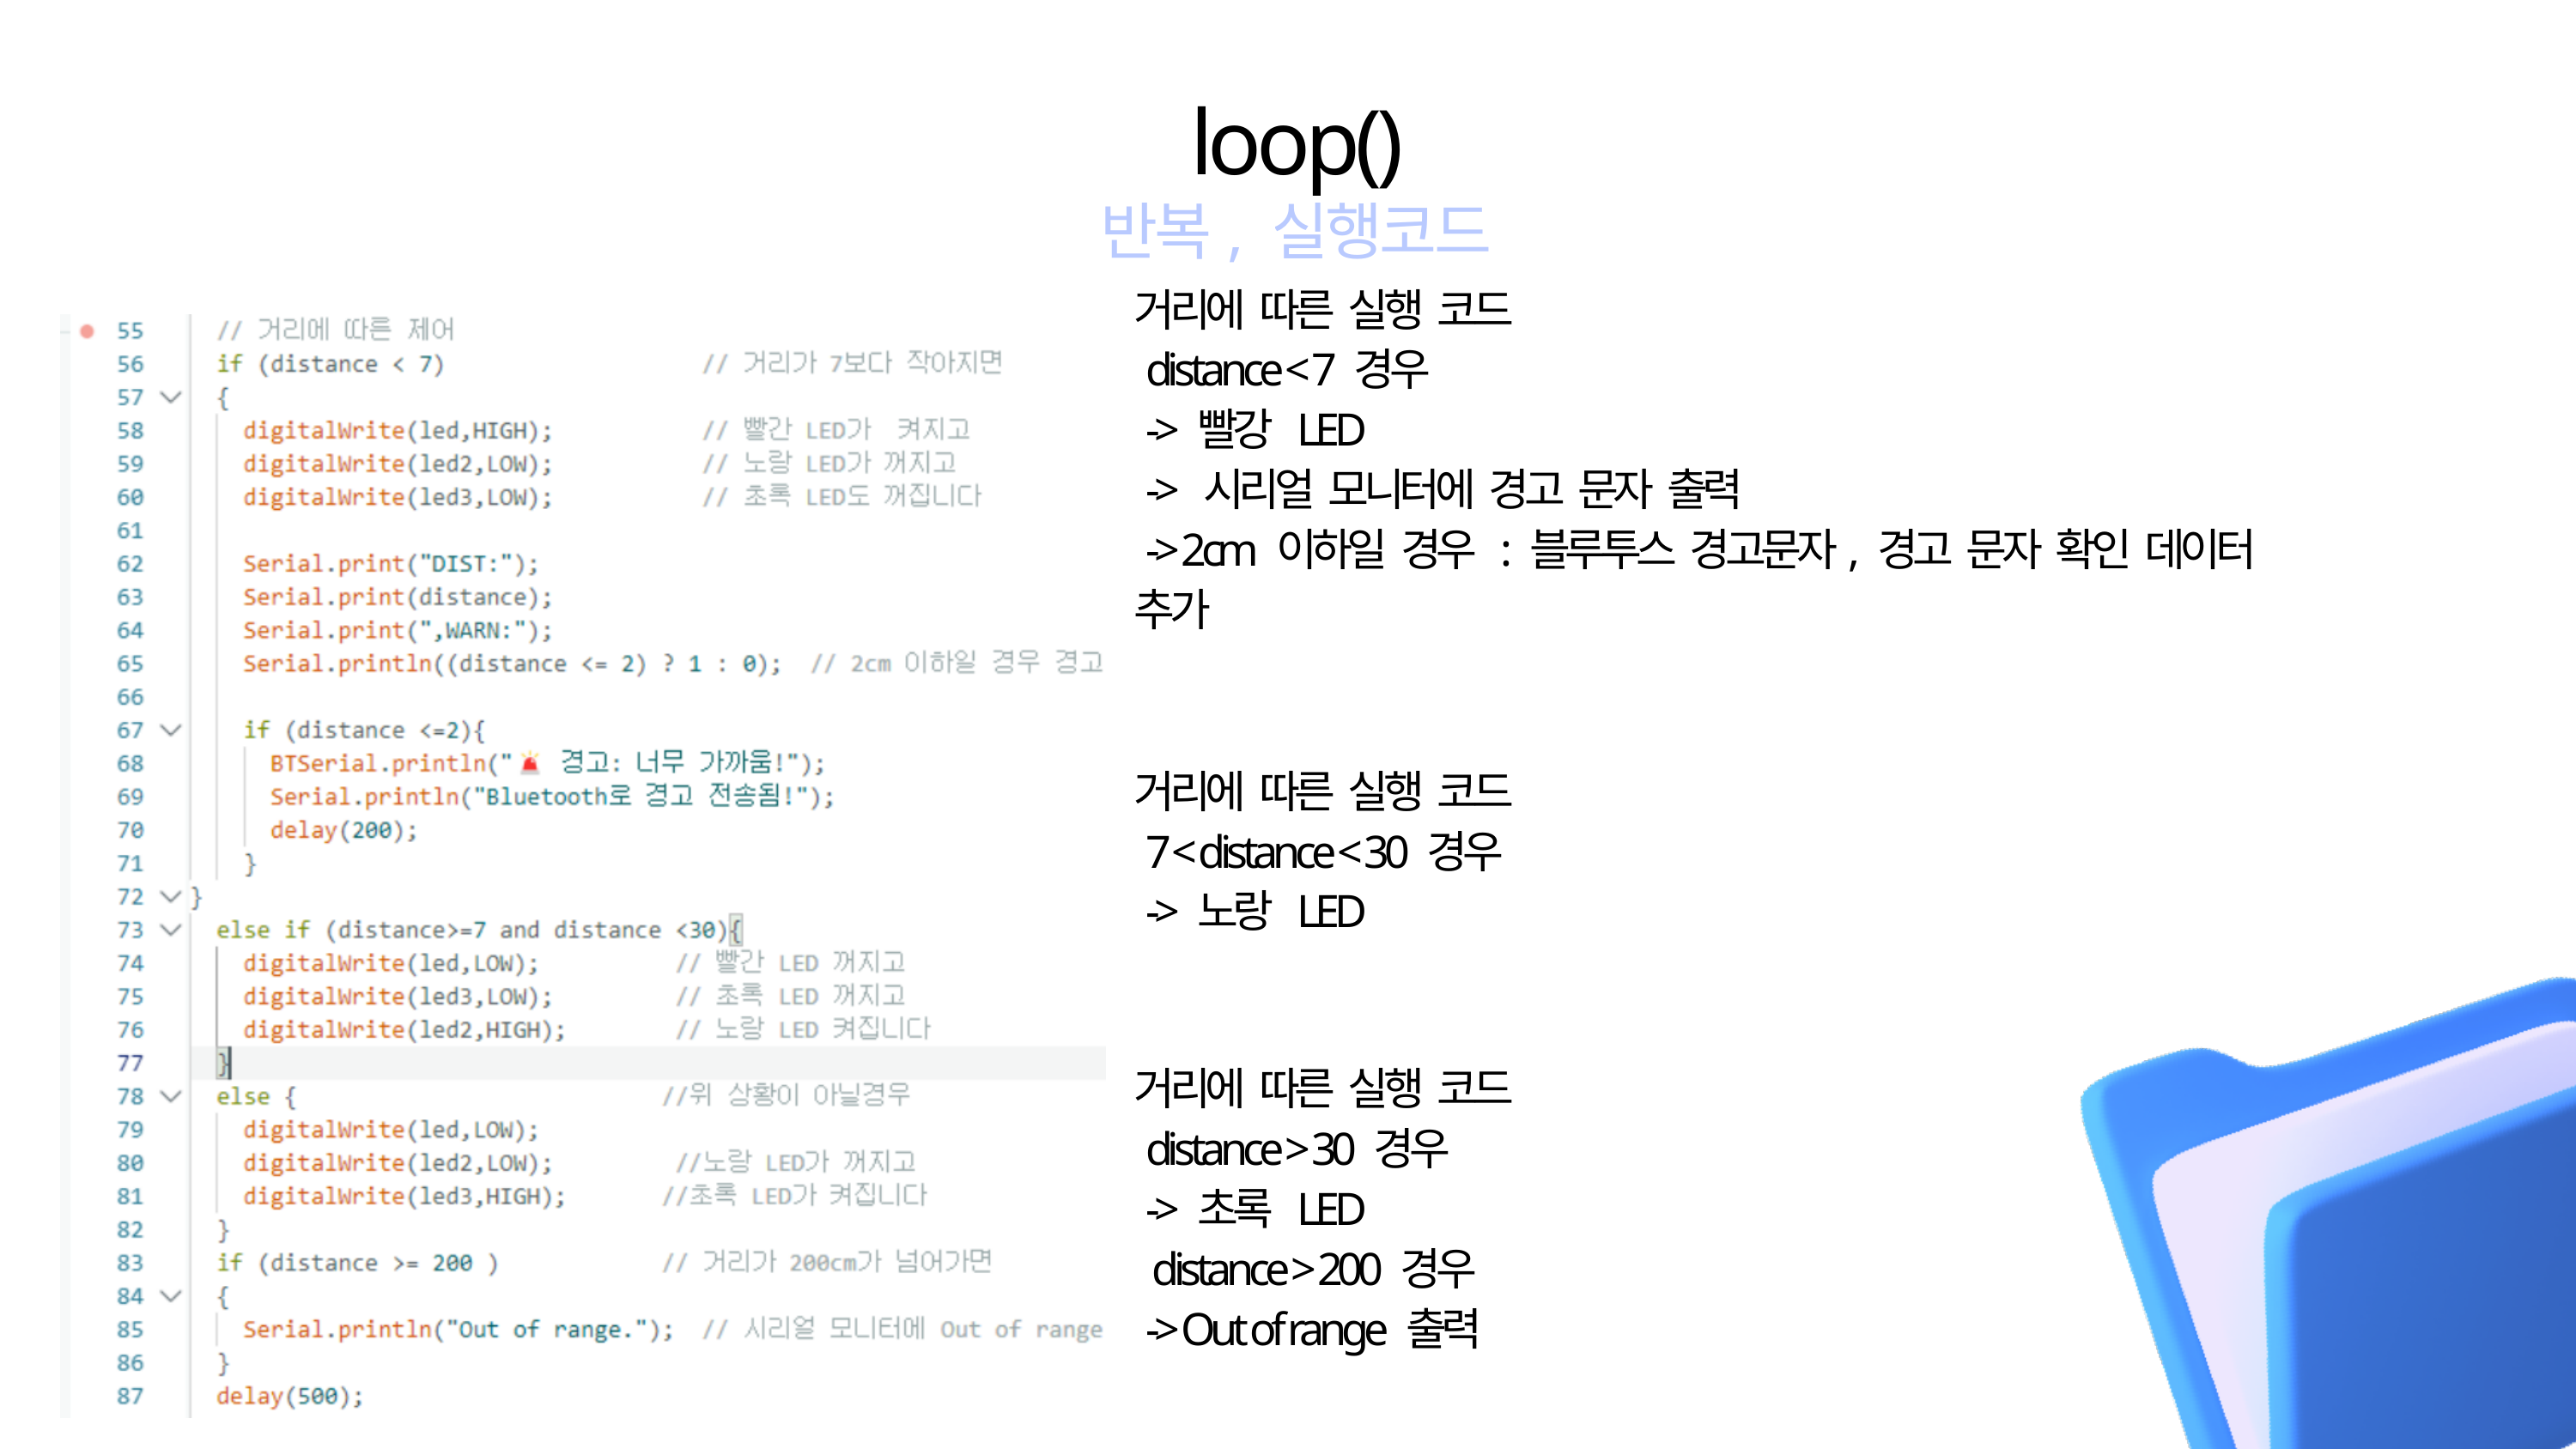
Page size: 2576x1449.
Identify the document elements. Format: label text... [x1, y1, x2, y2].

text_box 거리에 따른 실행 코드 distance < 7 경우 -> 빨강 LED -> 시리얼 모니터에 경고 문자 출력 -> 2cm 이하일 경우 : 블루투스 경고문자, 경고 문자 확인 데이터 추가 [1133, 312, 2263, 619]
text_box loop() [811, 80, 1782, 206]
picture [1985, 790, 2576, 1449]
text_box 거리에 따른 실행 코드 7 < distance < 30 경우 -> 노랑 LED [1133, 755, 2263, 961]
picture [60, 314, 1106, 1419]
text_box 거리에 따른 실행 코드 distance > 30 경우 -> 초록 LED distance > 200 경우 -> Out of range 출력 [1133, 1051, 2079, 1379]
text_box 반복, 실행코드 [976, 187, 1616, 277]
